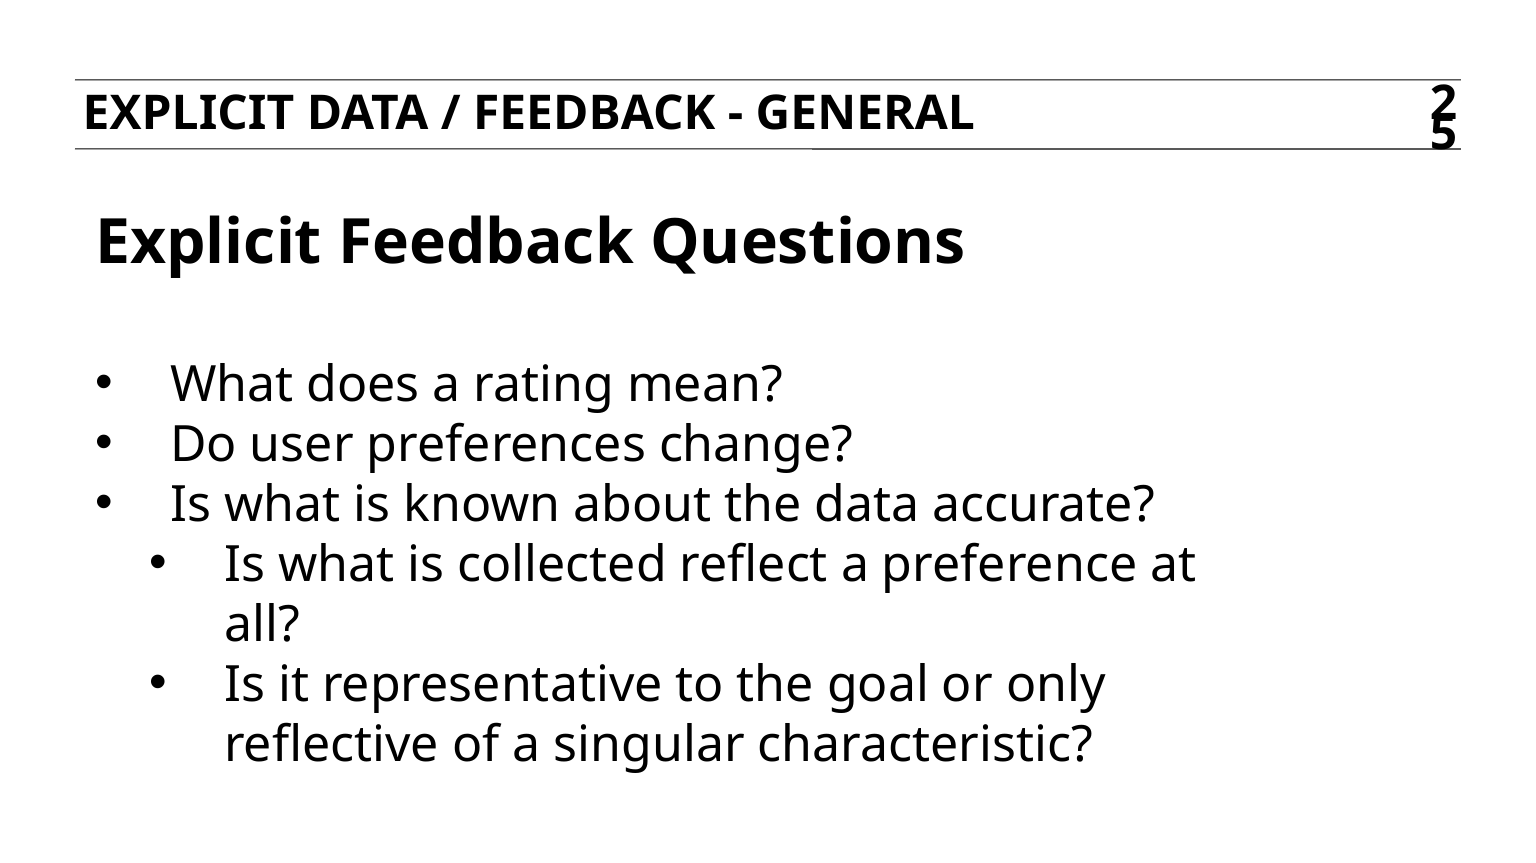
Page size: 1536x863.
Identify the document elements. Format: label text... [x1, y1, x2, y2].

list Explicit Data / Feedback - General [67, 81, 1118, 132]
slide_number 25 [1419, 86, 1461, 138]
text_box Explicit Feedback Questions What does a rating mean? Do user preferences change? Is what is known about the data accurate? Is what is collected reflect a preference at all? Is it representative to the goal or only reflective of a singular characteristic? [80, 193, 1268, 779]
